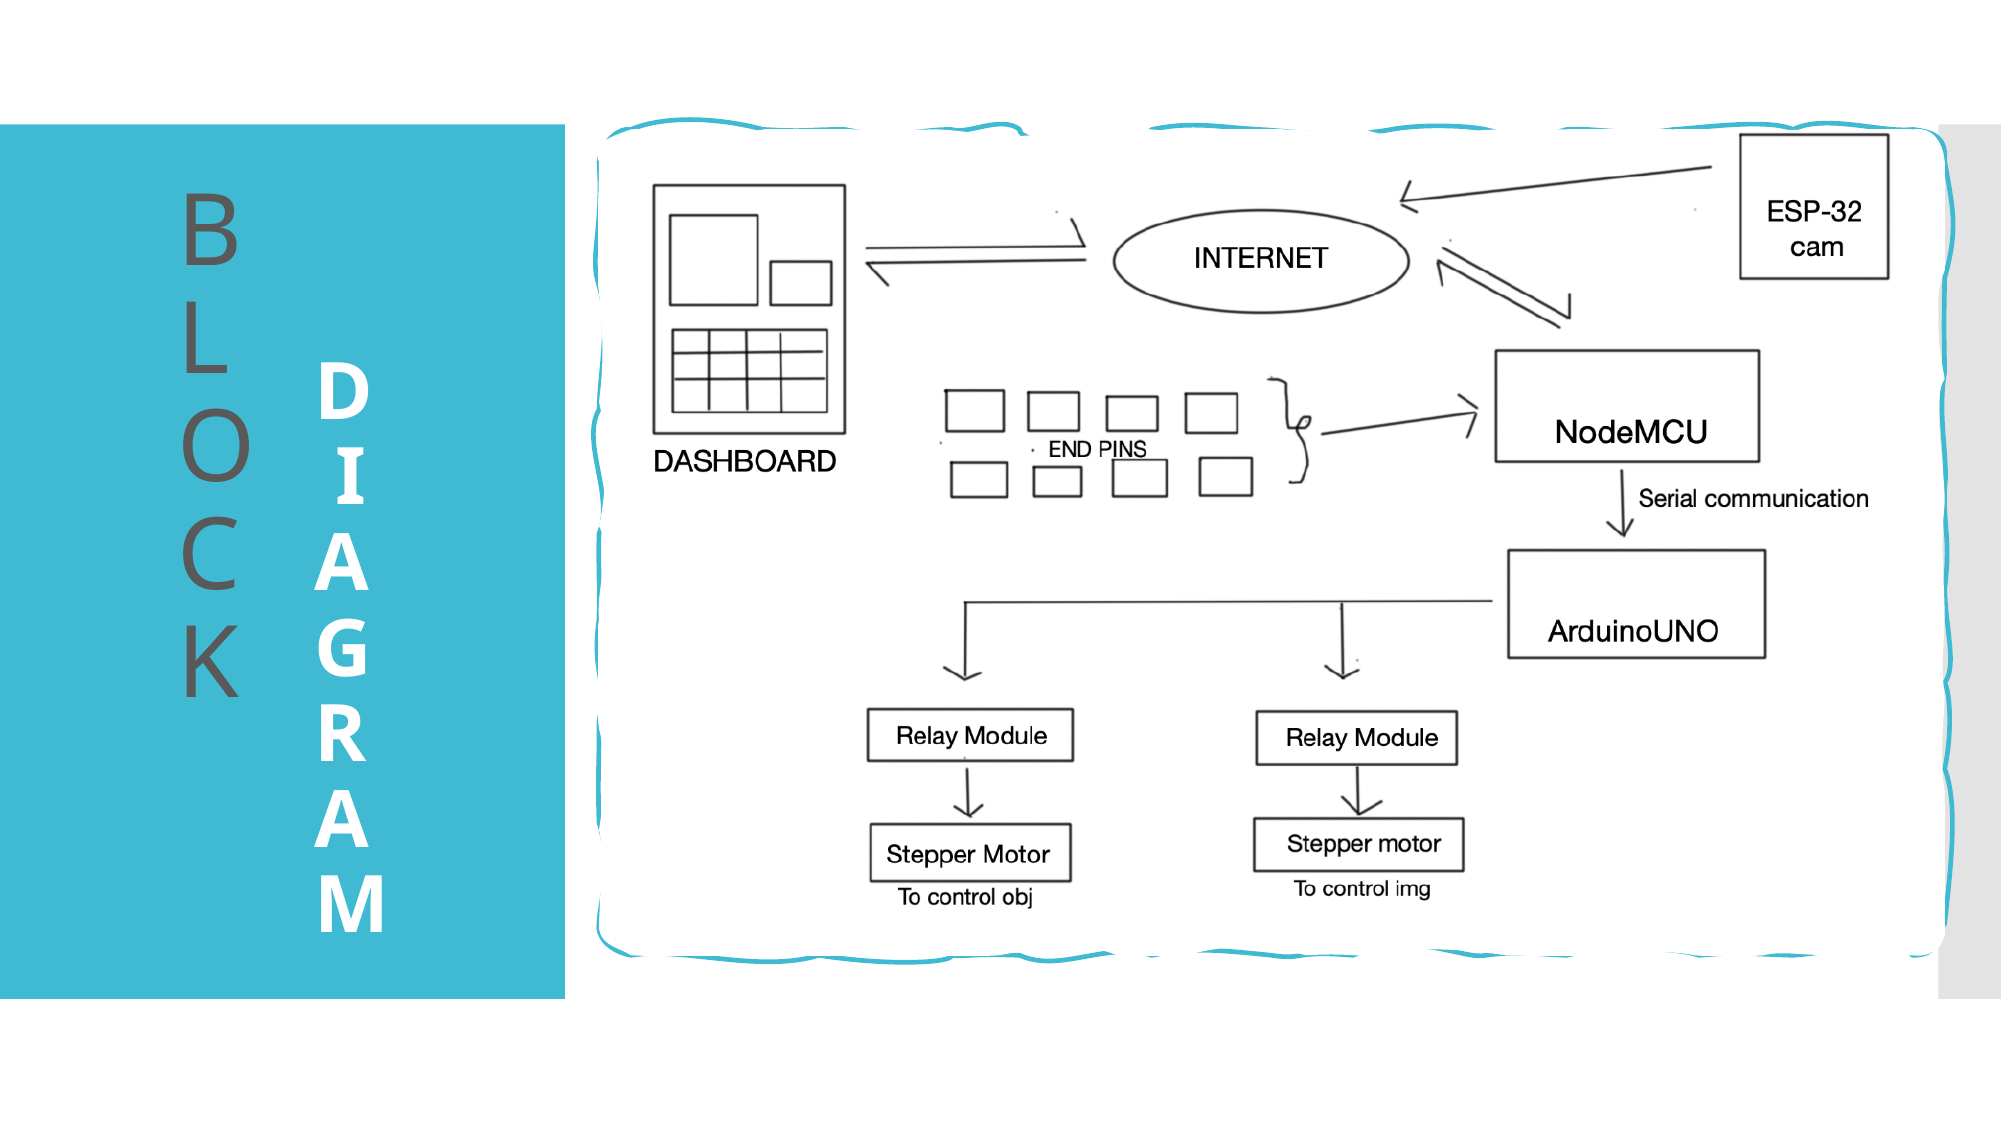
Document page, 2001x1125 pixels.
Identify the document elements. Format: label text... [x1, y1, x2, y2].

list D IAGRAM [299, 261, 401, 958]
picture [598, 129, 1945, 956]
title B LOCK [162, 171, 284, 868]
